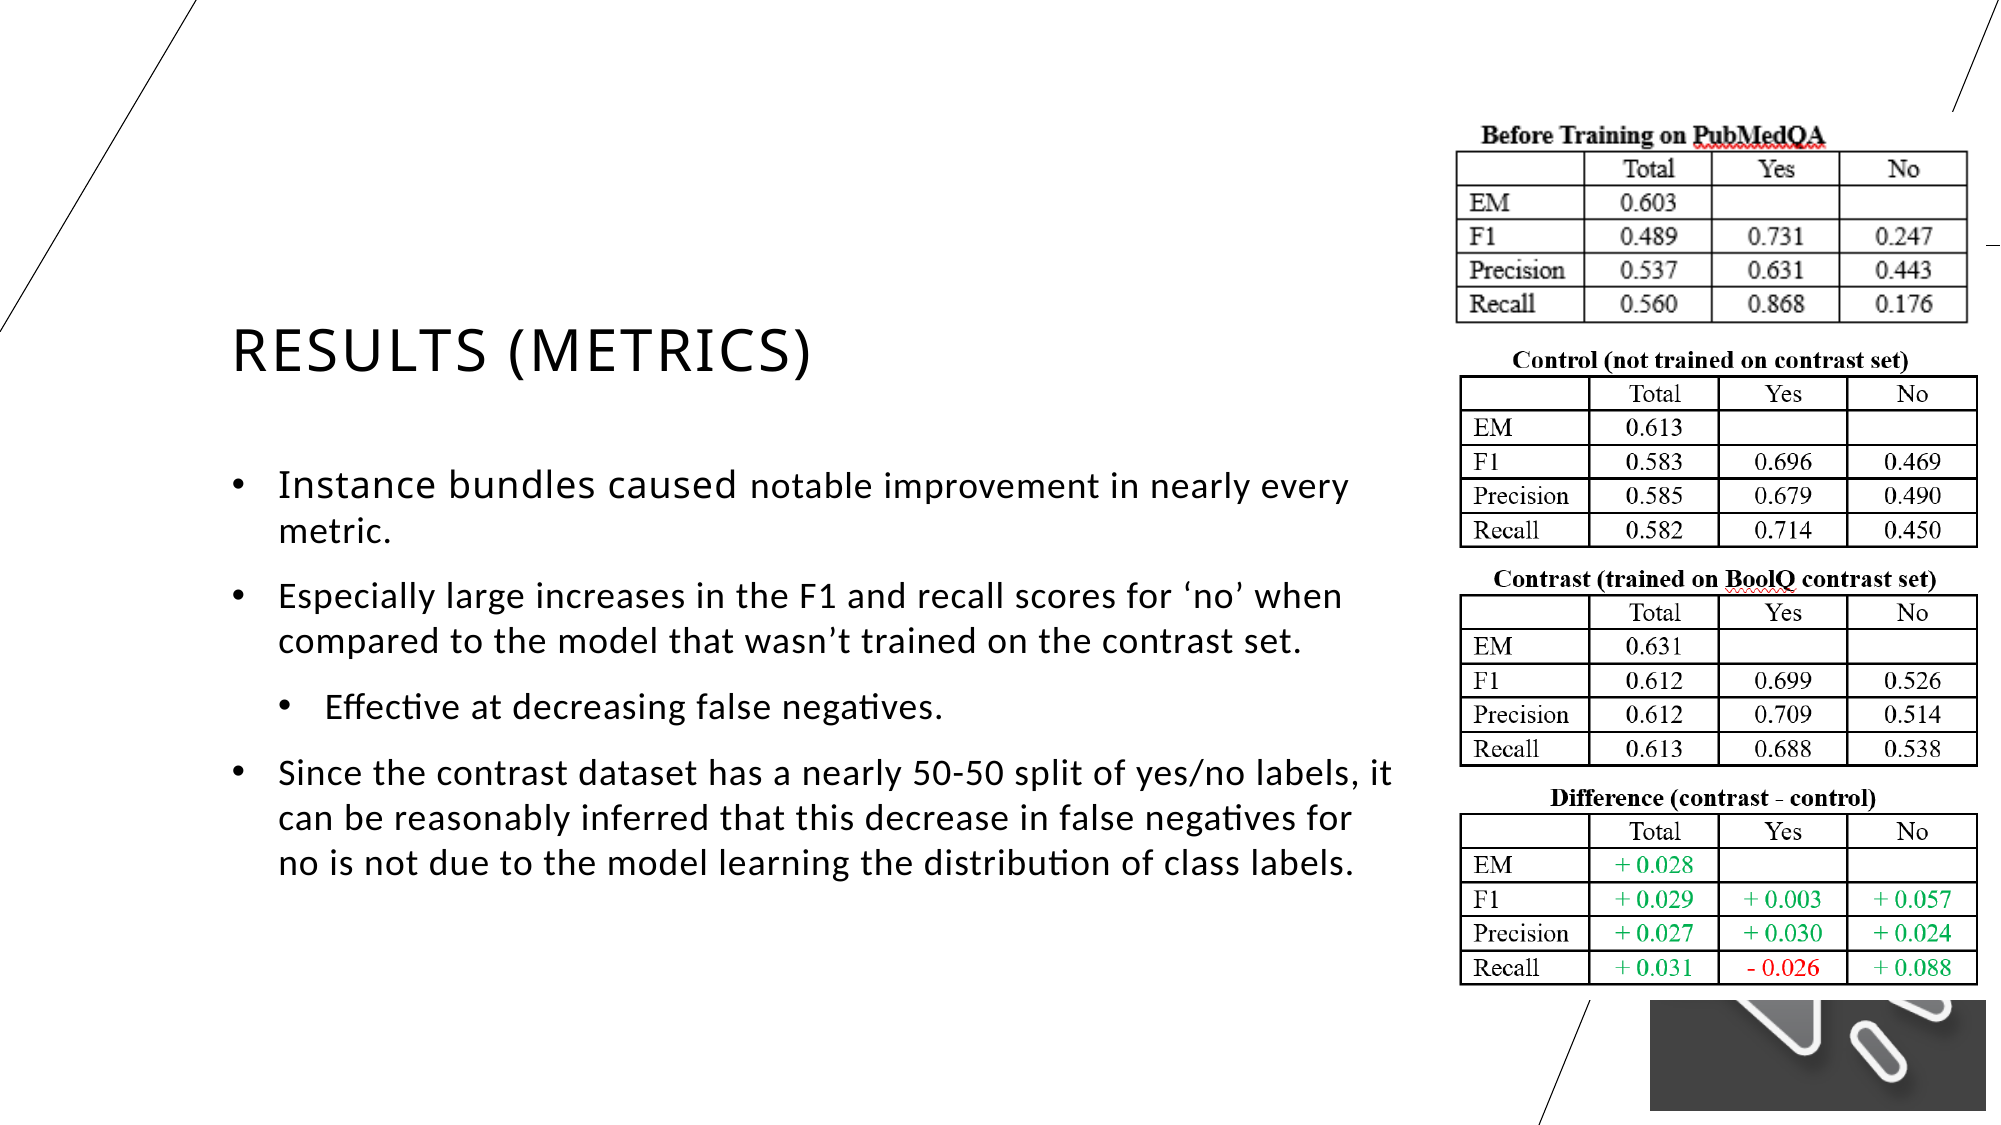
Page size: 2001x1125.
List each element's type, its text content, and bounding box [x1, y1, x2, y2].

picture [1442, 112, 1987, 1112]
text_box Results (Metrics) [216, 43, 1413, 392]
text_box Instance bundles caused notable improvement in nearly every metric. Especially large increases in the F1 and recall scores for ‘no’ when compared to the model that wasn’t trained on the contrast set. Effective at decreasing false negatives. Since the contrast dataset has a nearly 50-50 split of yes/no labels, it can be reasonably inferred that this decrease in false negatives for no is not due to the model learning the distribution of class labels. [216, 453, 1413, 1013]
